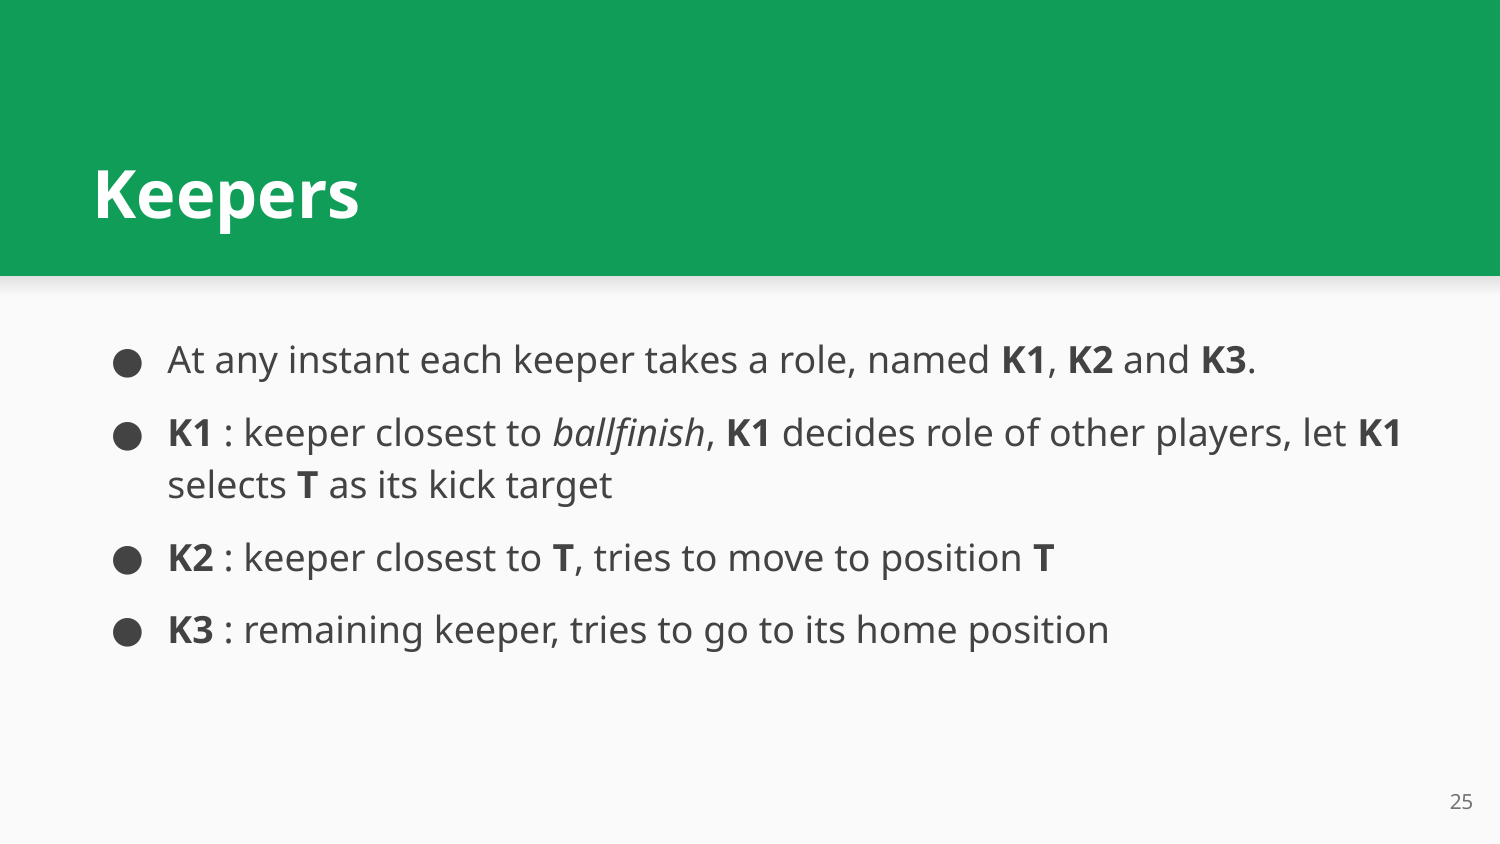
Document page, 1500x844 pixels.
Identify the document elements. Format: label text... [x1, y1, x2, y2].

slide_number ‹#› [1398, 770, 1489, 835]
list At any instant each keeper takes a role, named K1, K2 and K3. K1 : keeper closest to ballfinish, K1 decides role of other players, let K1 selects T as its kick target K2 : keeper closest to T, tries to move to position T K3 : remaining keeper, tries to go to its home position [77, 314, 1427, 760]
title Keepers [77, 121, 1427, 248]
